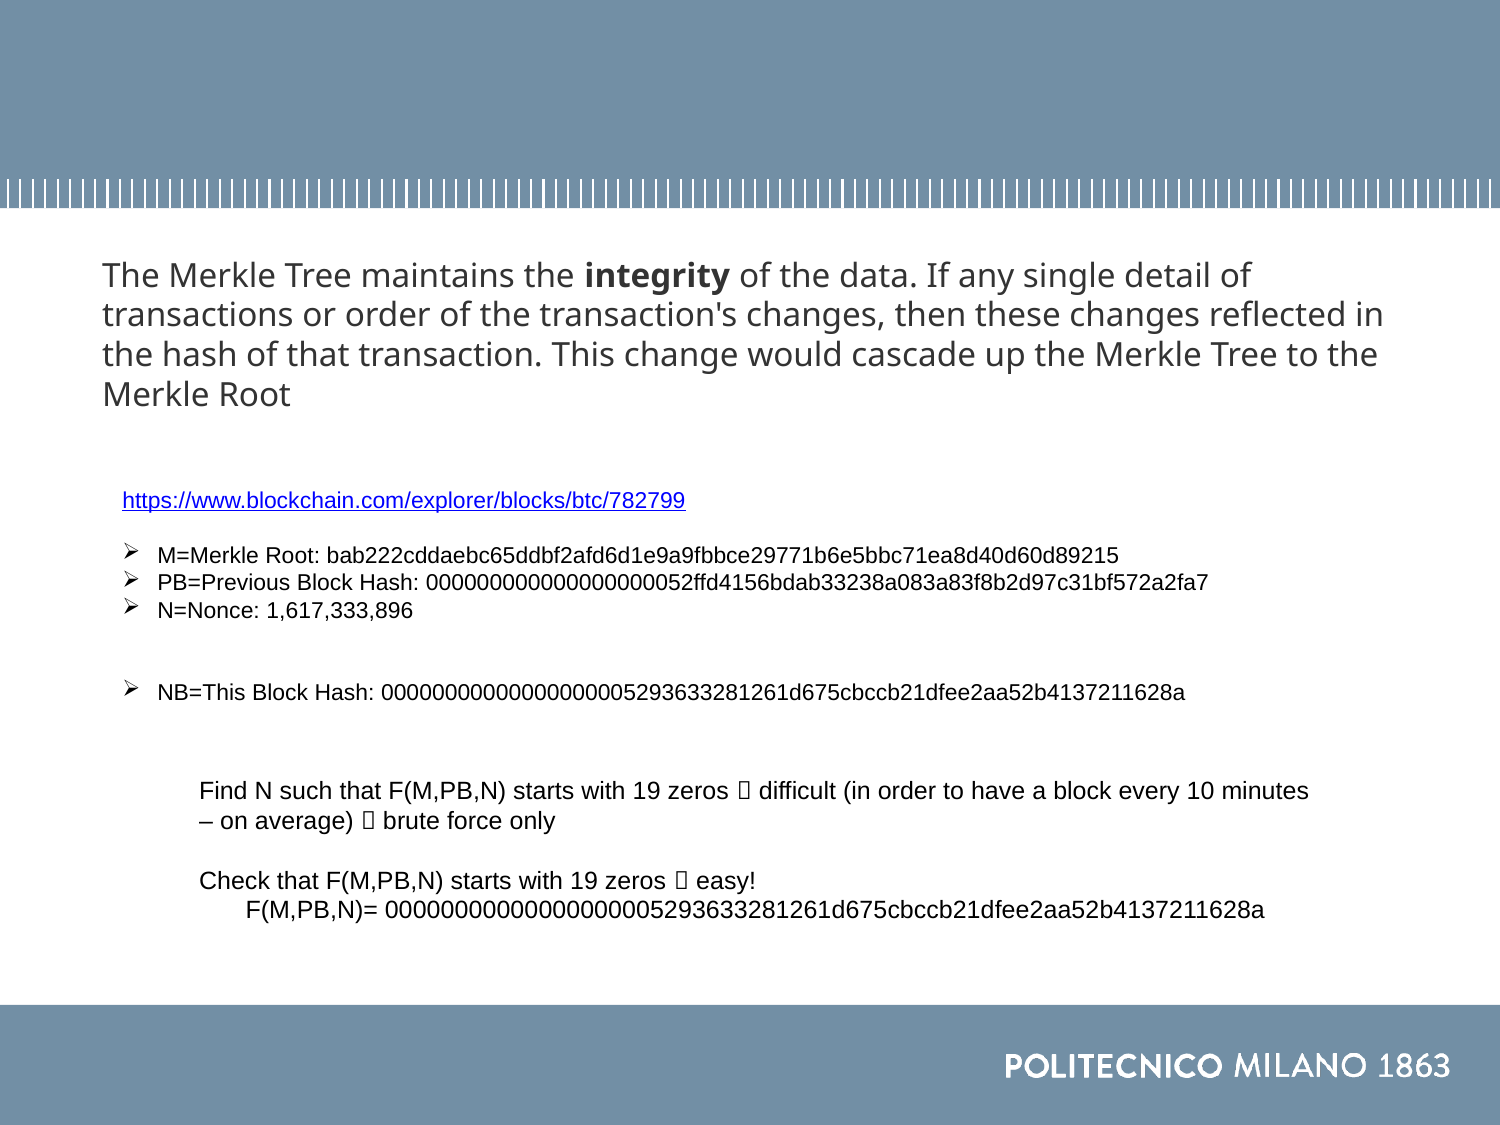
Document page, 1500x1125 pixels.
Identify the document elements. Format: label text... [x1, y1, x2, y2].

text_box https://www.blockchain.com/explorer/blocks/btc/782799 M=Merkle Root: bab222cddaebc65ddbf2afd6d1e9a9fbbce29771b6e5bbc71ea8d40d60d89215 PB=Previous Block Hash: 000000000000000000052ffd4156bdab33238a083a83f8b2d97c31bf572a2fa7 N=Nonce: 1,617,333,896 NB=This Block Hash: 00000000000000000005293633281261d675cbccb21dfee2aa52b4137211628a [107, 478, 1330, 713]
text_box Find N such that F(M,PB,N) starts with 19 zeros  difficult (in order to have a block every 10 minutes – on average)  brute force only Check that F(M,PB,N) starts with 19 zeros  easy! F(M,PB,N)= 00000000000000000005293633281261d675cbccb21dfee2aa52b4137211628a [184, 766, 1330, 932]
text_box The Merkle Tree maintains the integrity of the data. If any single detail of transactions or order of the transaction's changes, then these changes reflected in the hash of that transaction. This change would cascade up the Merkle Tree to the Merkle Root [87, 246, 1461, 421]
picture [999, 1041, 1456, 1089]
